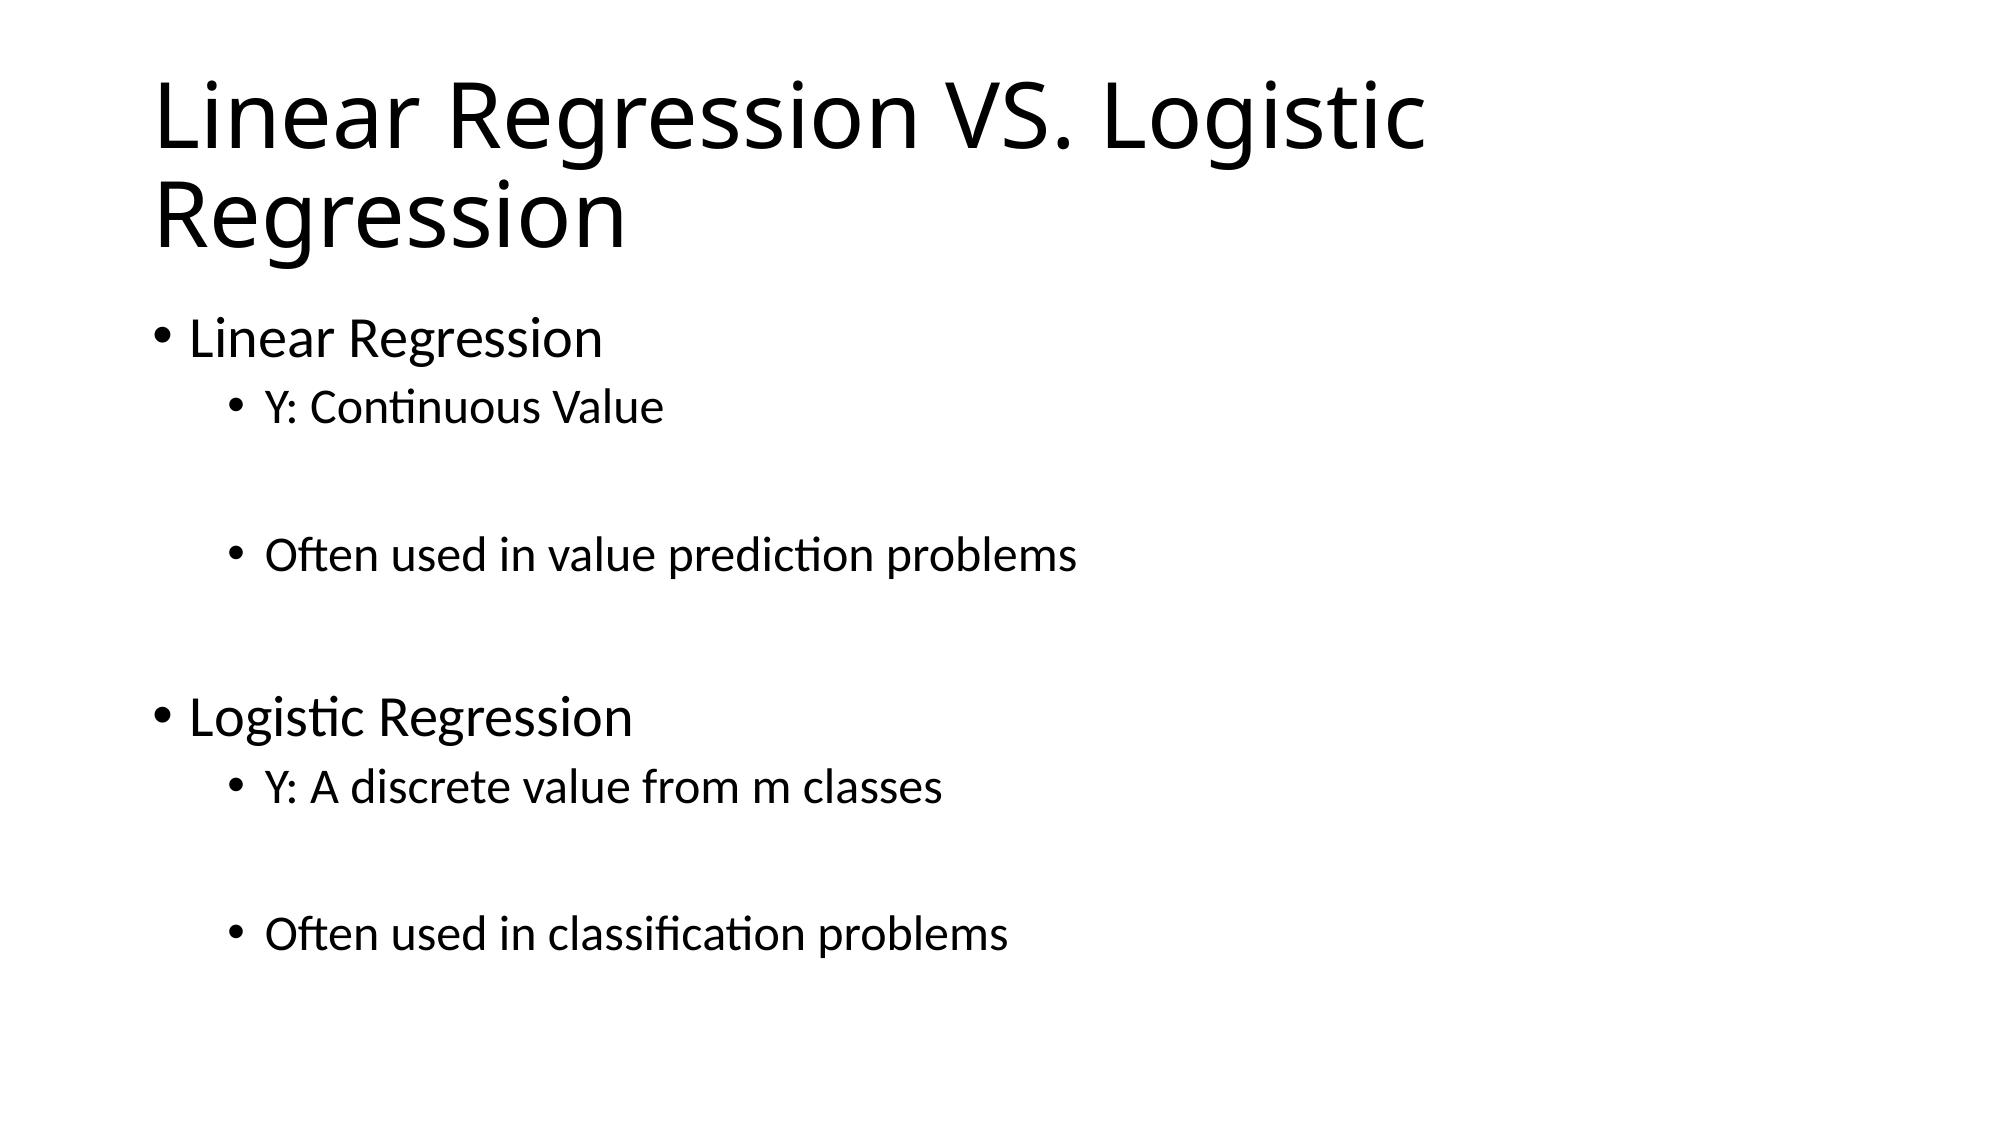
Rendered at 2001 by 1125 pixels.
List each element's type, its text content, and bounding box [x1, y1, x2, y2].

title Linear Regression VS. Logistic Regression [137, 59, 1863, 278]
